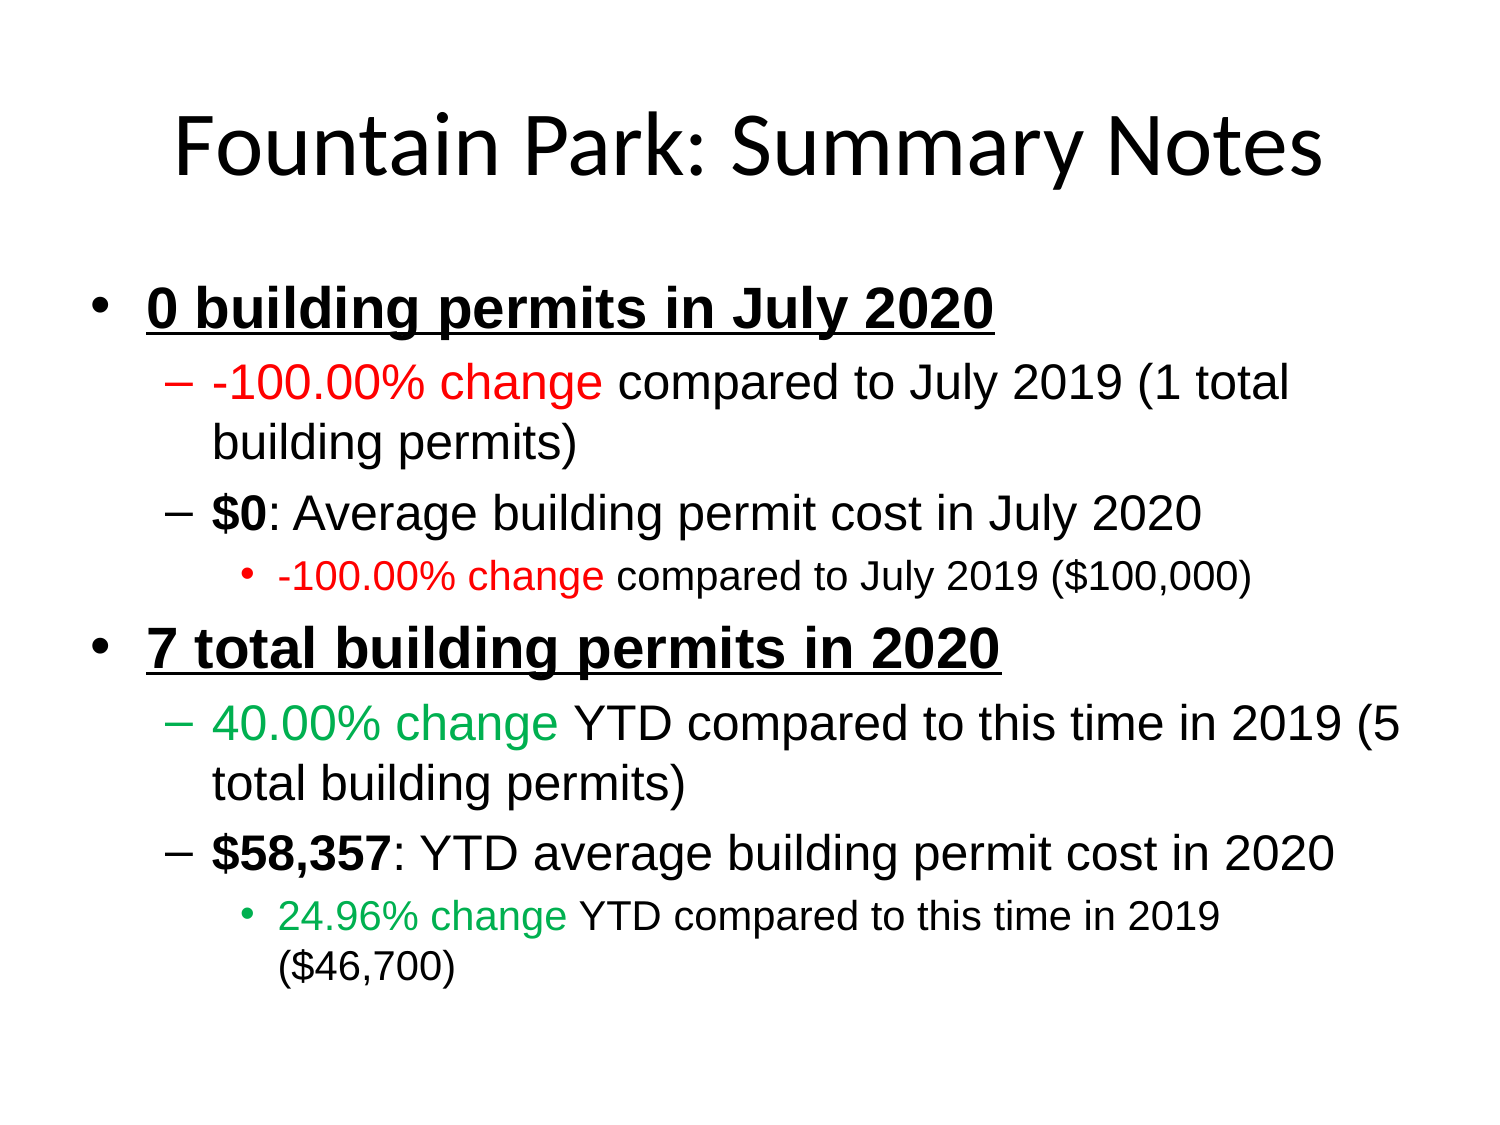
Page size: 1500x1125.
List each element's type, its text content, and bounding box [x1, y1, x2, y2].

list 0 building permits in July 2020 -100.00% change compared to July 2019 (1 total building permits) $0: Average building permit cost in July 2020 -100.00% change compared to July 2019 ($100,000) 7 total building permits in 2020 40.00% change YTD compared to this time in 2019 (5 total building permits) $58,357: YTD average building permit cost in 2020 24.96% change YTD compared to this time in 2019 ($46,700) [75, 262, 1425, 1005]
title Fountain Park: Summary Notes [75, 45, 1425, 233]
